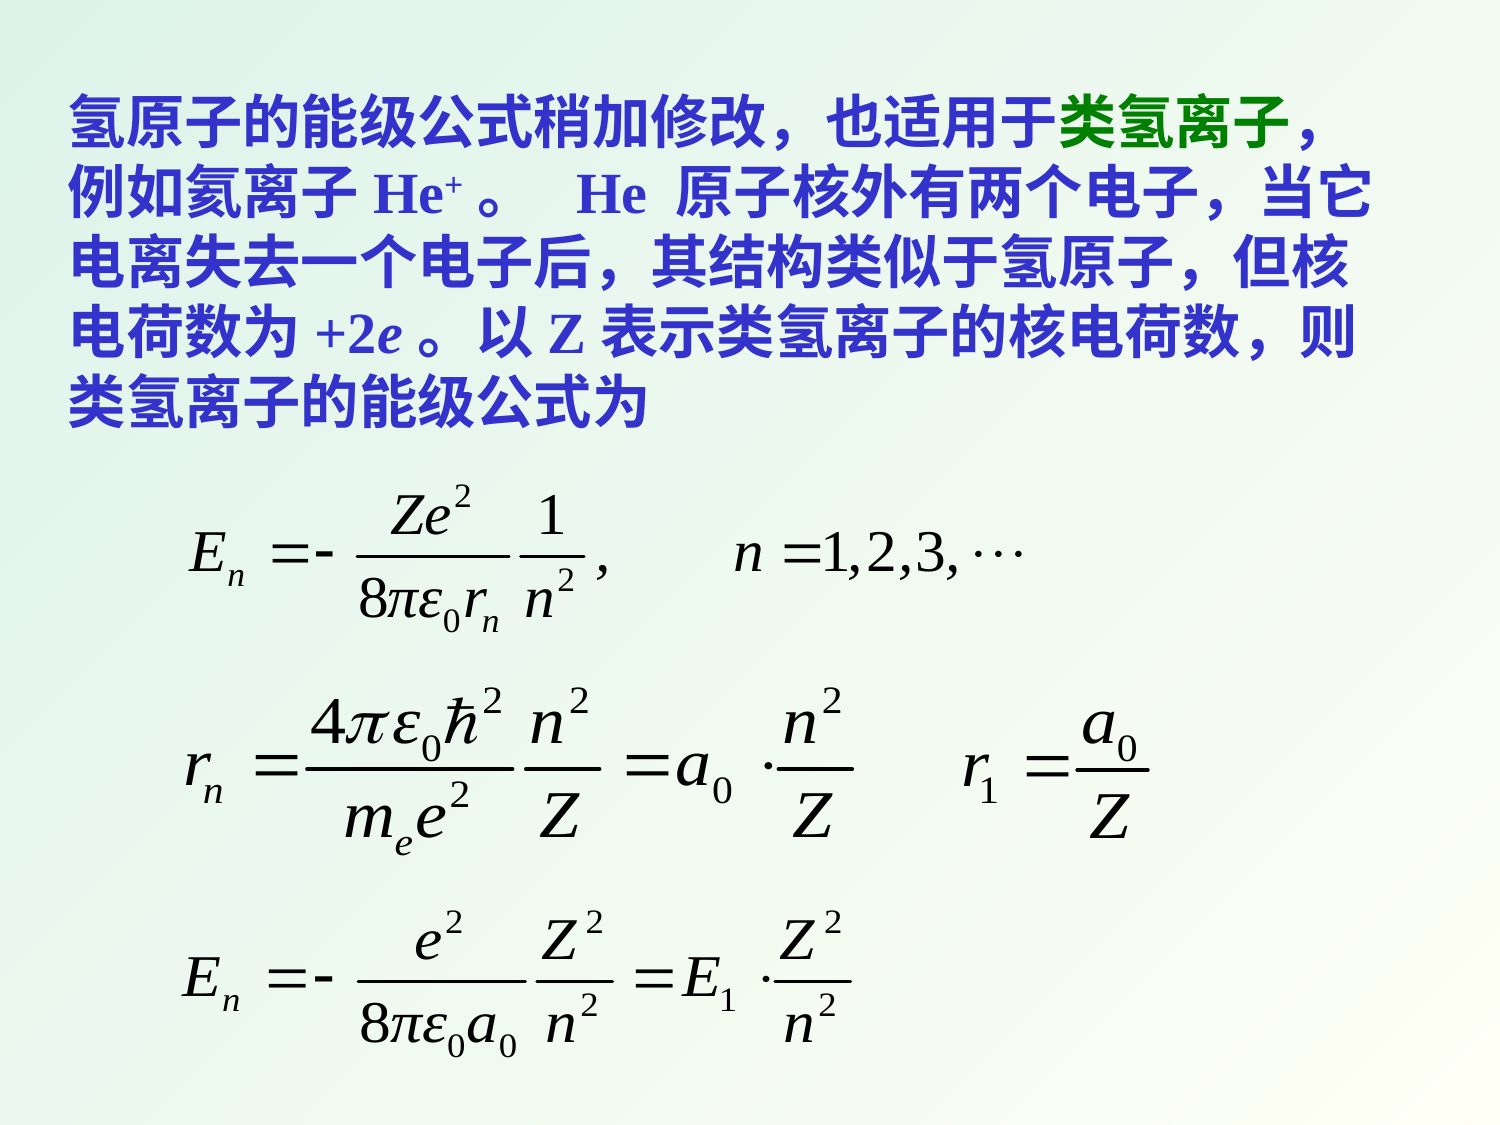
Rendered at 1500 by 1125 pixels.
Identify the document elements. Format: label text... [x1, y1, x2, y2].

text_box 氢原子的能级公式稍加修改，也适用于类氢离子，例如氦离子He+。 He 原子核外有两个电子，当它电离失去一个电子后，其结构类似于氢原子，但核电荷数为+2e。以Z表示类氢离子的核电荷数，则类氢离子的能级公式为 [53, 78, 1400, 229]
text_box 氢原子的能级公式稍加修改，也适用于类氢离子，例如氦离子He+。 He 原子核外有两个电子，当它电离失去一个电子后，其结构类似于氢原子，但核电荷数为+2e。以Z表示类氢离子的核电荷数，则类氢离子的能级公式为 [53, 230, 1400, 443]
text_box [170, 892, 866, 1071]
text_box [950, 680, 1161, 854]
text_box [171, 668, 869, 870]
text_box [178, 467, 1024, 646]
